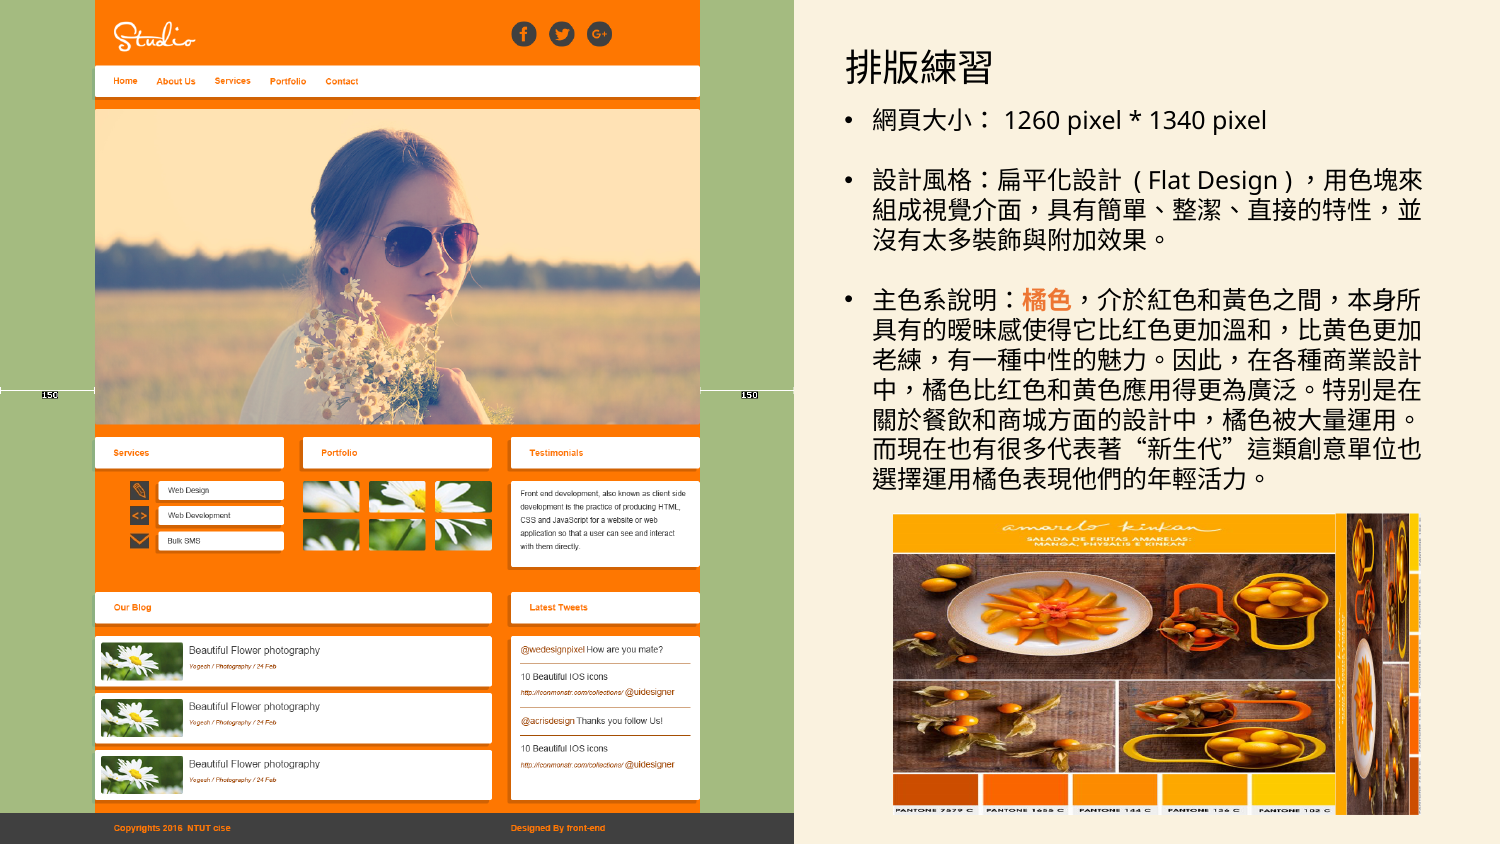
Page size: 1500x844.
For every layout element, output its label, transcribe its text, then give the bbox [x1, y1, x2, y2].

text_box 網頁大小：1260 pixel * 1340 pixel 設計風格：扁平化設計 ( Flat Design )，用色塊來組成視覺介面，具有簡單、整潔、直接的特性，並沒有太多裝飾與附加效果。 主色系說明：橘色，介於紅色和黃色之間，本身所具有的暧昧感使得它比红色更加溫和，比黄色更加老練，有一種中性的魅力。因此，在各種商業設計中，橘色比红色和黄色應用得更為廣泛。特别是在關於餐飲和商城方面的設計中，橘色被大量運用。而現在也有很多代表著“新生代”這類創意單位也選擇運用橘色表現他們的年輕活力。 [829, 97, 1449, 502]
text_box 排版練習 [830, 36, 1011, 97]
picture [893, 513, 1500, 815]
picture [0, 0, 794, 844]
